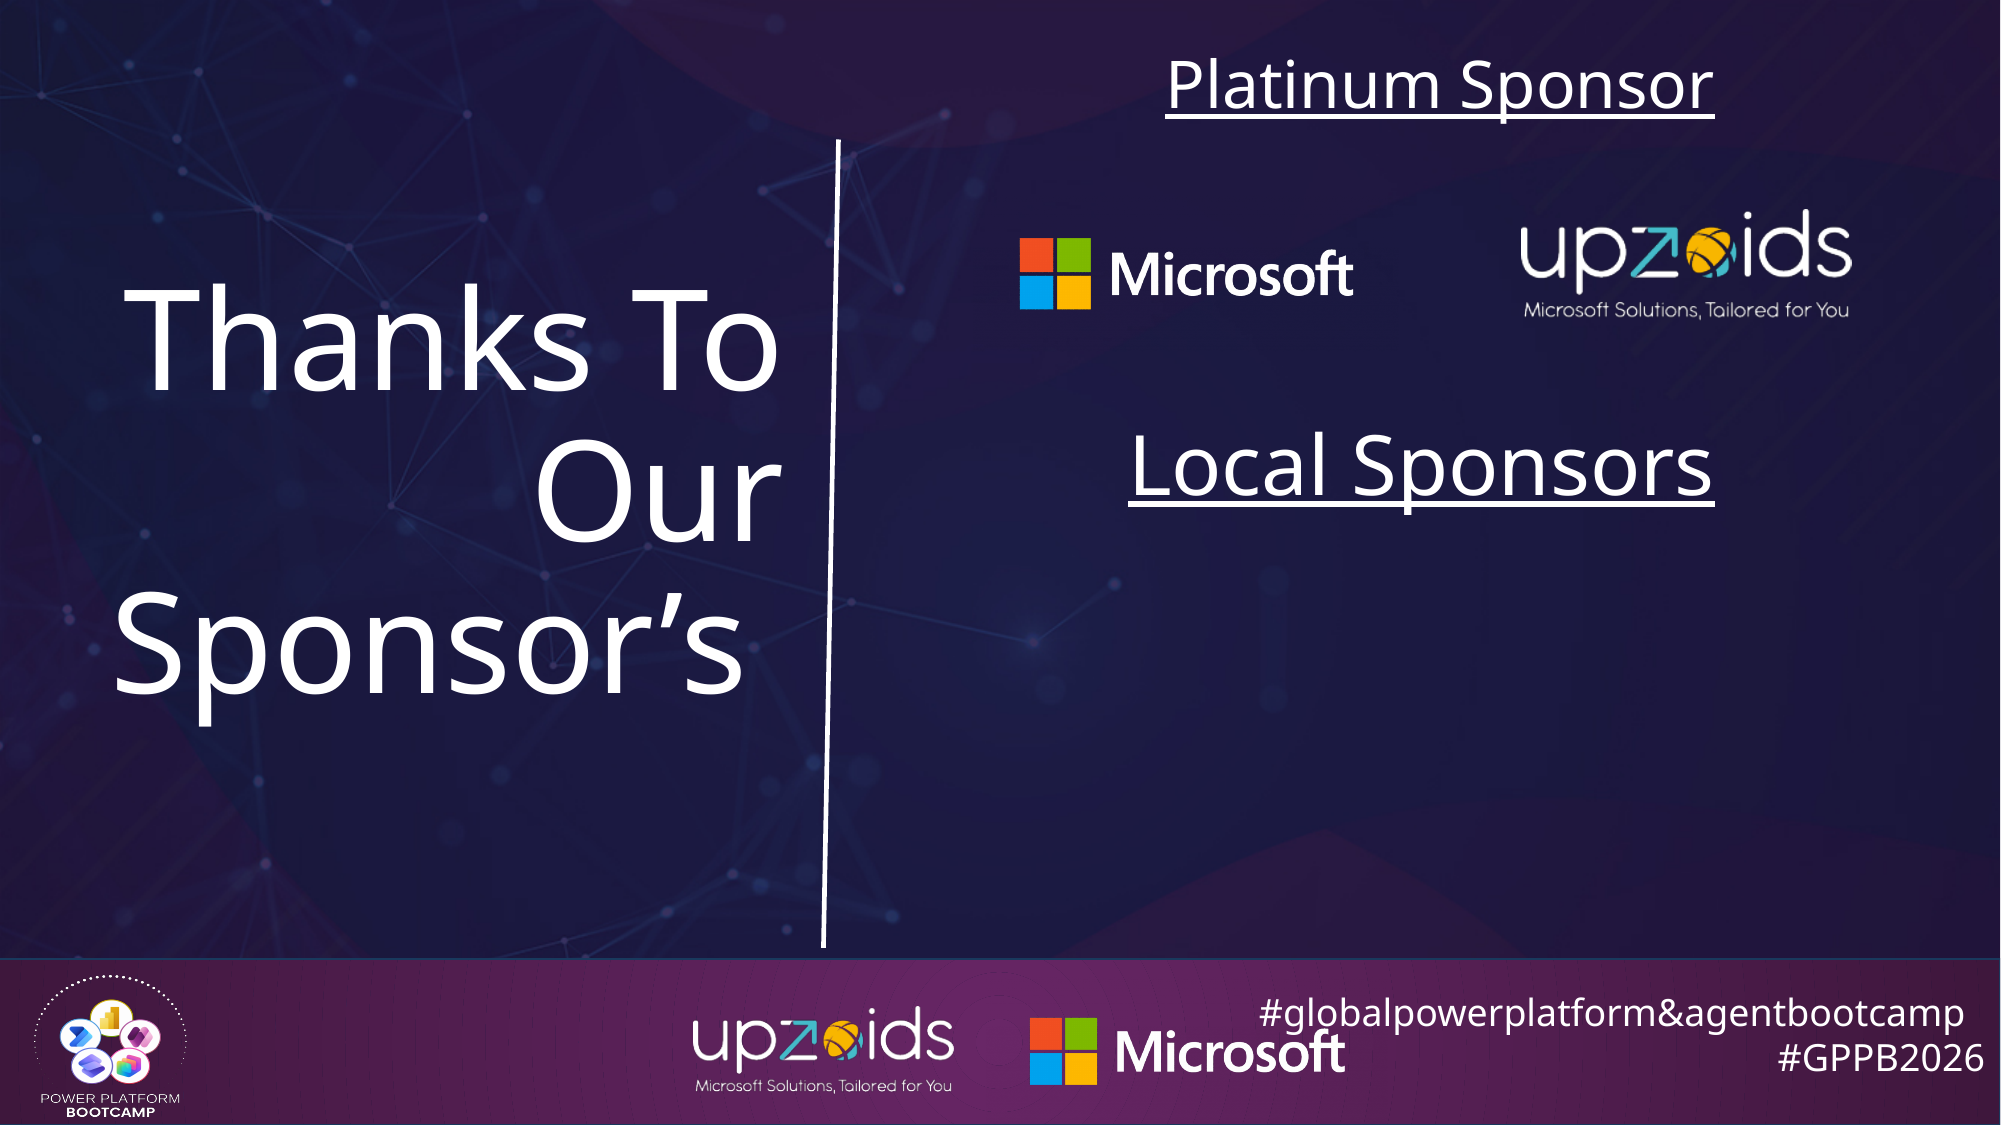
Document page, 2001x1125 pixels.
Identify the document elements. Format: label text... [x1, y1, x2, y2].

picture [0, 0, 2001, 1125]
text_box Platinum Sponsor [1066, 44, 1731, 173]
picture [693, 1006, 954, 1111]
picture [986, 977, 1388, 1125]
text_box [823, 139, 839, 948]
text_box Thanks To Our Sponsor’s [75, 262, 799, 858]
text_box Local Sponsors [1066, 415, 1731, 544]
